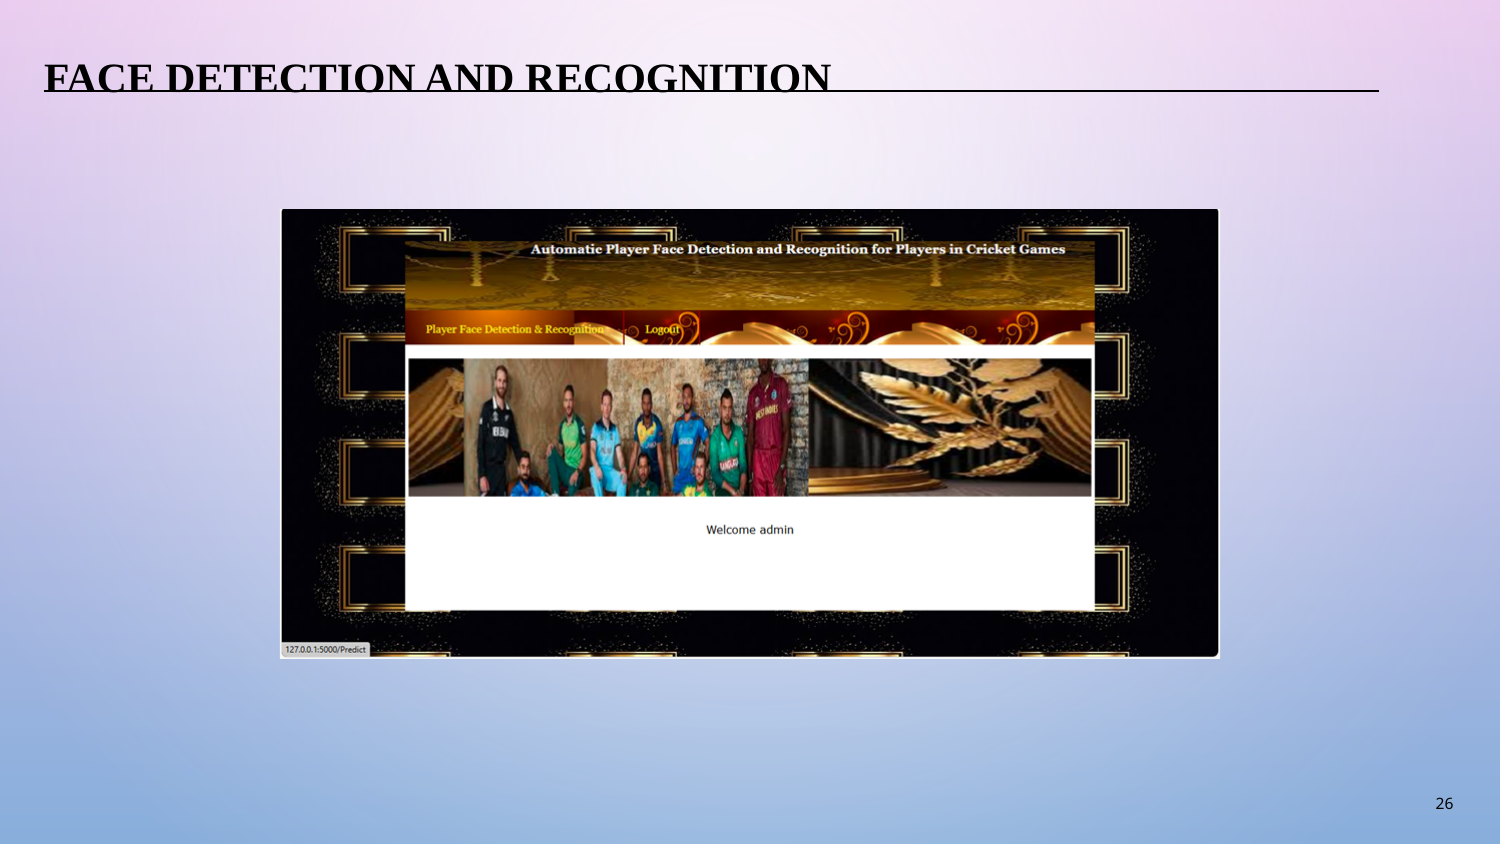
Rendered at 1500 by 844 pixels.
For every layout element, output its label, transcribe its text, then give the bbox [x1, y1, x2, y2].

text_box FACE DETECTION AND RECOGNITION [29, 43, 1329, 109]
picture [279, 208, 1221, 659]
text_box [0, 0, 1500, 461]
slide_number 26 [1378, 779, 1469, 844]
